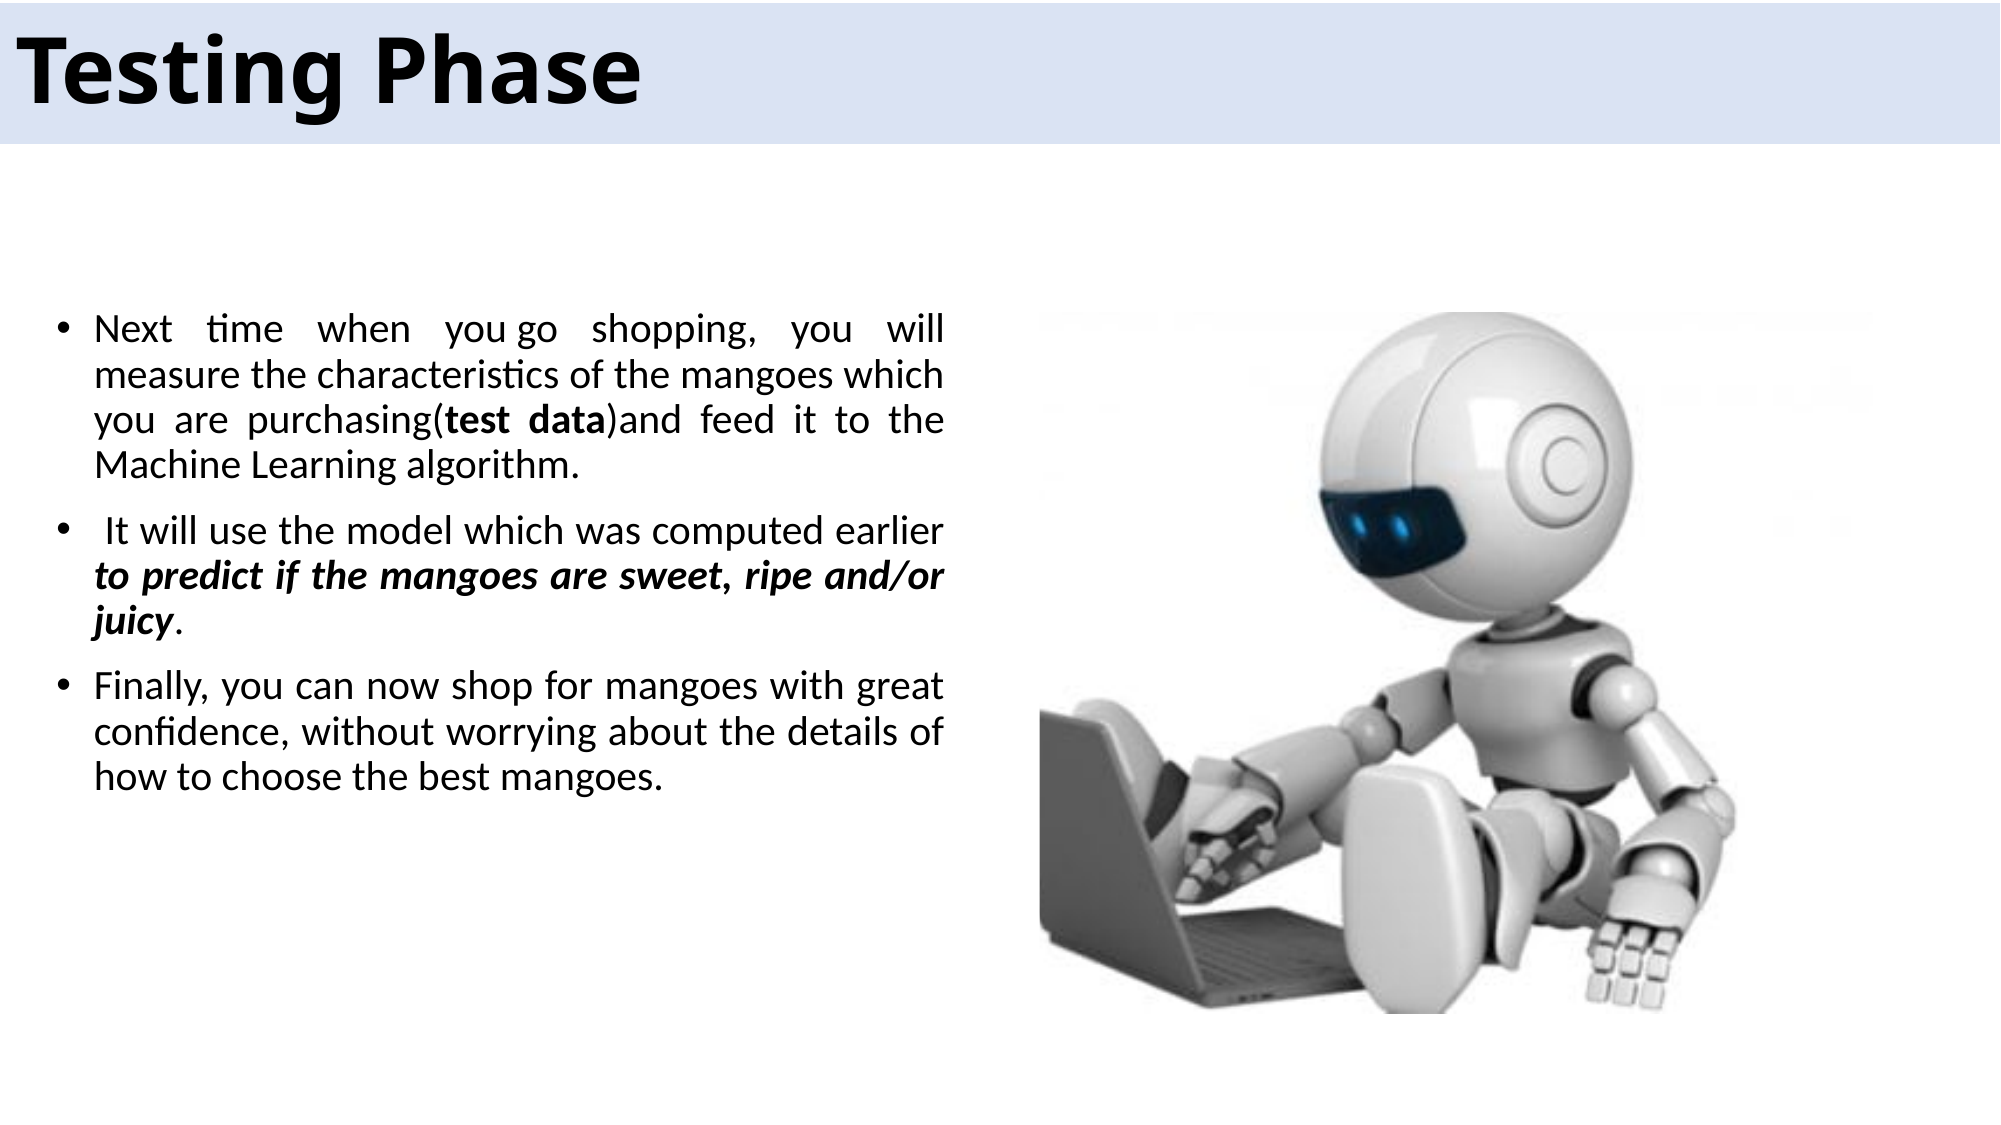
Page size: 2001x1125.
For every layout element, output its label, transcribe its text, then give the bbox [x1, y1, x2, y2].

list Next time when you go shopping, you will measure the characteristics of the mangoes which you are purchasing(test data)and feed it to the Machine Learning algorithm. It will use the model which was computed earlier to predict if the mangoes are sweet, ripe and/or juicy. Finally, you can now shop for mangoes with great confidence, without worrying about the details of how to choose the best mangoes. [41, 299, 961, 1014]
title Testing Phase [0, 3, 2000, 144]
picture [1039, 312, 1873, 1014]
